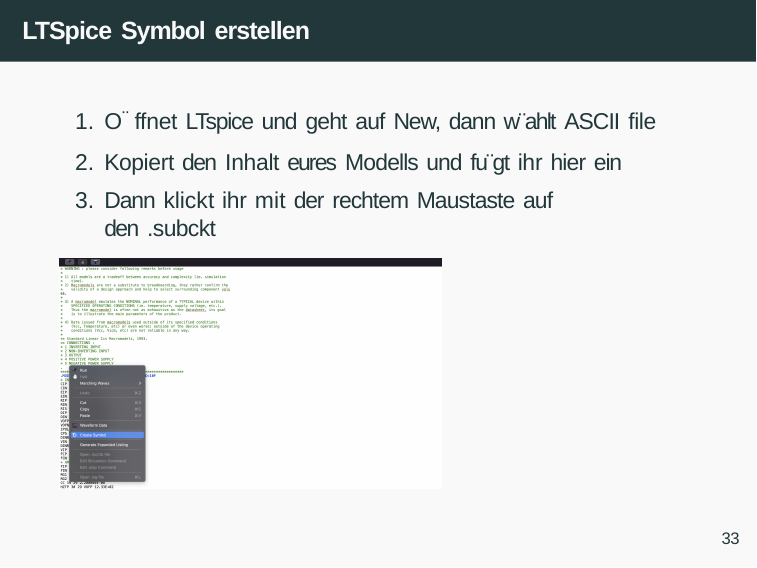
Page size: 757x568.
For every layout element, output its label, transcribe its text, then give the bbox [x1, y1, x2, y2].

picture [58, 257, 442, 489]
title LTSpice Symbol erstellen [20, 12, 313, 110]
text_box O¨ ffnet LTspice und geht auf New, dann w¨ahlt ASCII file Kopiert den Inhalt eures Modells und fu¨gt ihr hier ein Dann klickt ihr mit der rechtem Maustaste auf den .subckt Klickt auf ”Create Symbol” [69, 81, 673, 280]
slide_number 33 [715, 530, 748, 568]
